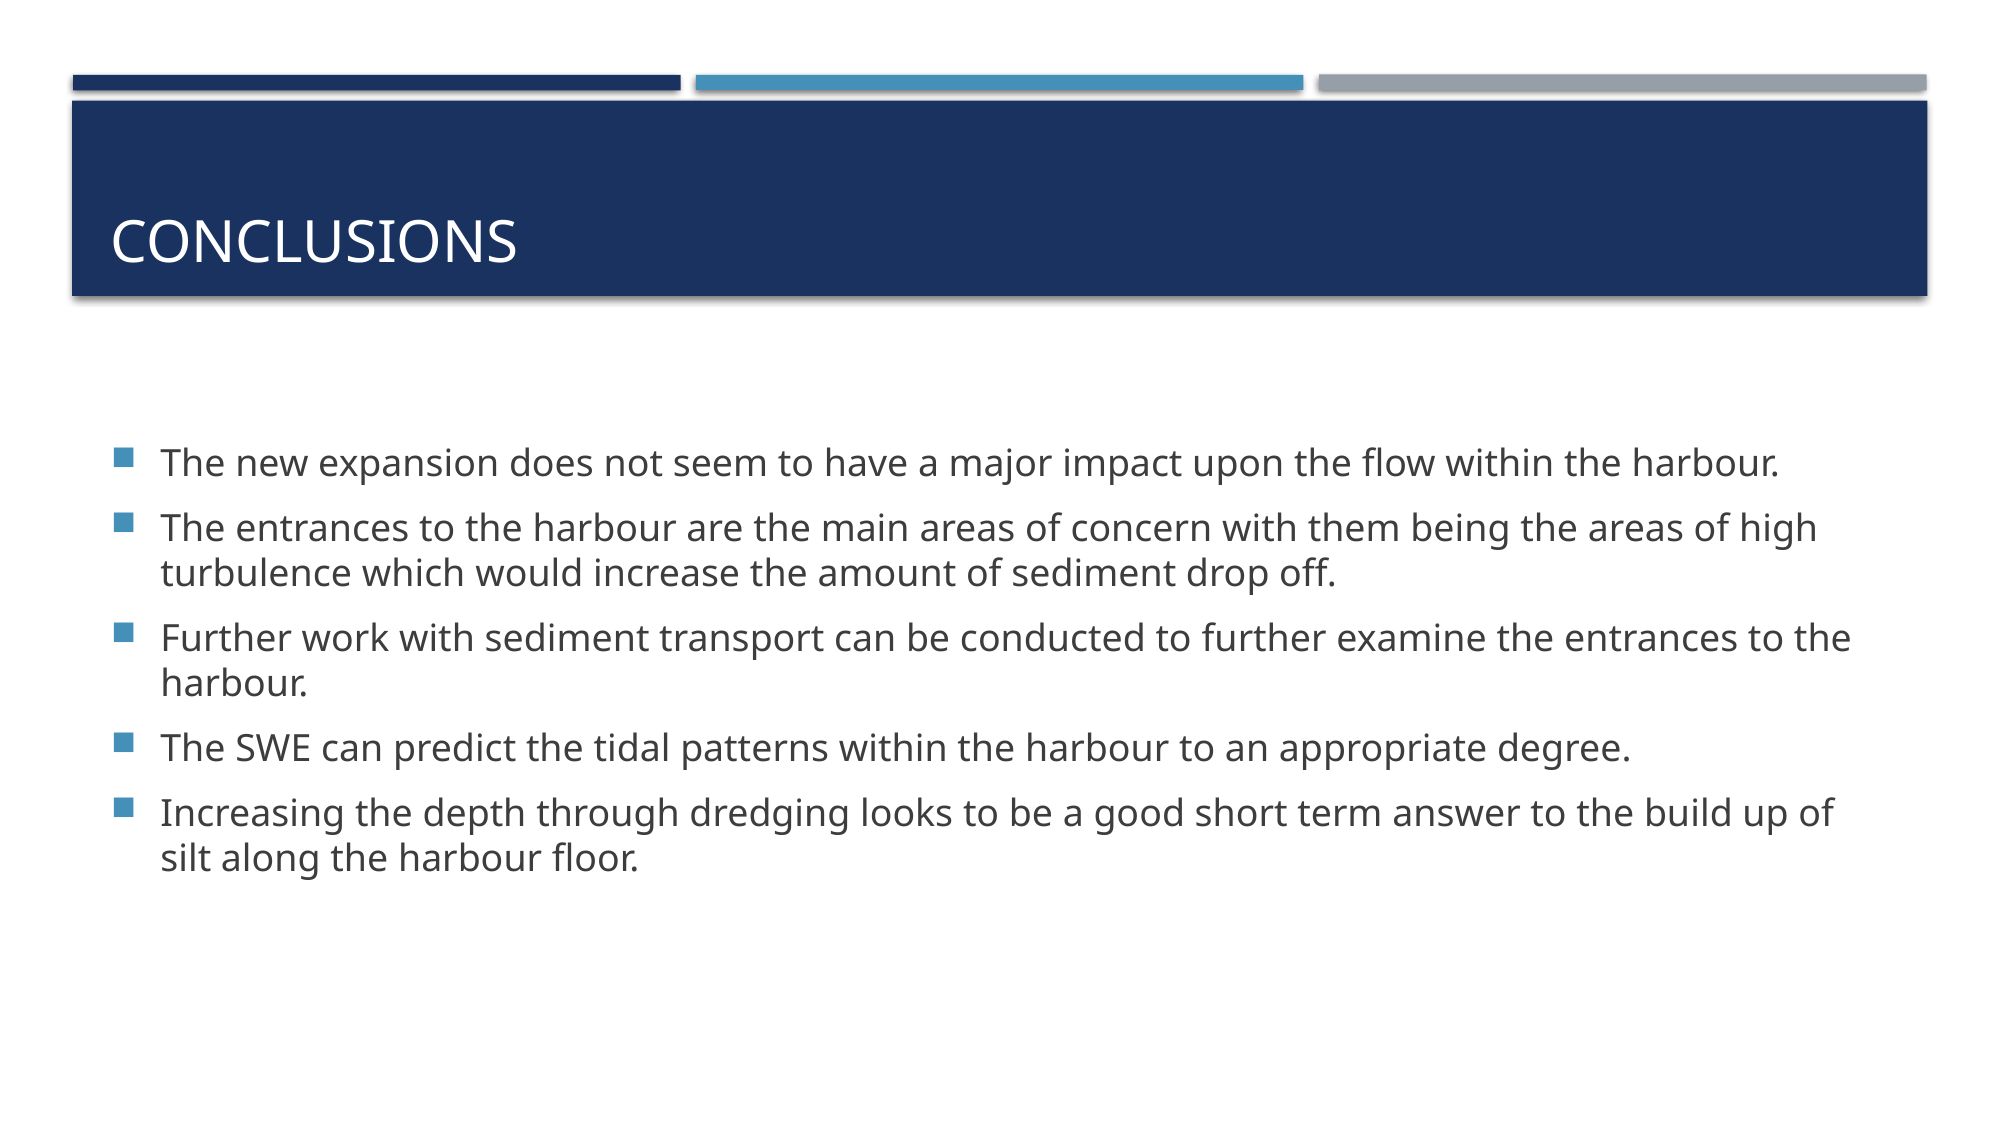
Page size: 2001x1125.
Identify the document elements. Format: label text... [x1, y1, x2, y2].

title Conclusions [95, 115, 1905, 282]
list The new expansion does not seem to have a major impact upon the flow within the harbour. The entrances to the harbour are the main areas of concern with them being the areas of high turbulence which would increase the amount of sediment drop off. Further work with sediment transport can be conducted to further examine the entrances to the harbour. The SWE can predict the tidal patterns within the harbour to an appropriate degree. Increasing the depth through dredging looks to be a good short term answer to the build up of silt along the harbour floor. [95, 357, 1905, 962]
